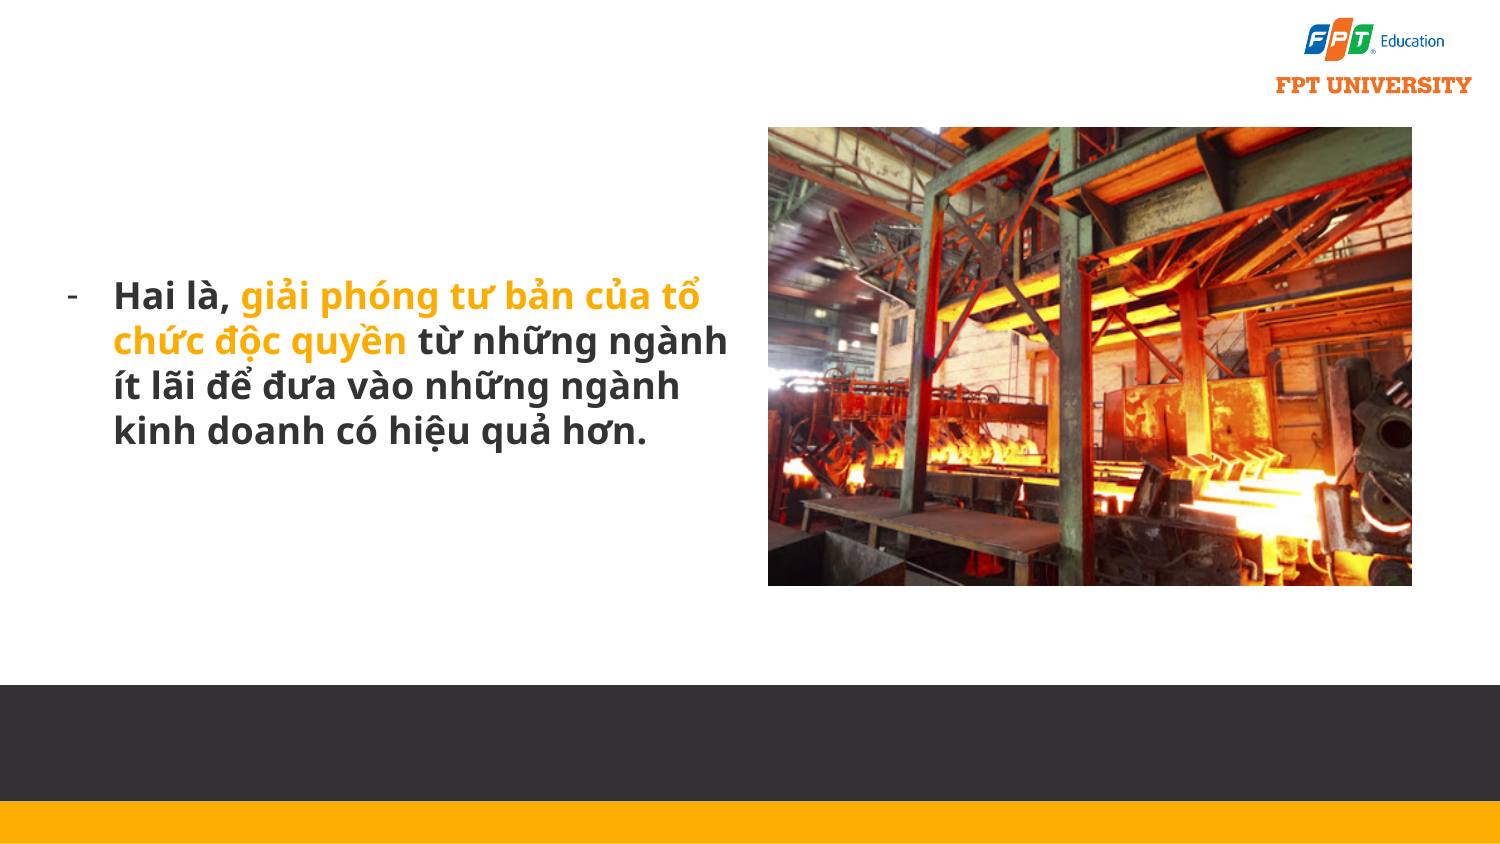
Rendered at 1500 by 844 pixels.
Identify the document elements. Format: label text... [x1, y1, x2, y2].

text_box Hai là, giải phóng tư bản của tổ chức độc quyền từ những ngành ít lãi để đưa vào những ngành kinh doanh có hiệu quả hơn. [45, 232, 760, 476]
text_box [0, 801, 1500, 844]
text_box [0, 685, 1500, 801]
picture [1268, 2, 1480, 109]
picture [768, 126, 1412, 586]
text_box [28, 30, 1420, 103]
